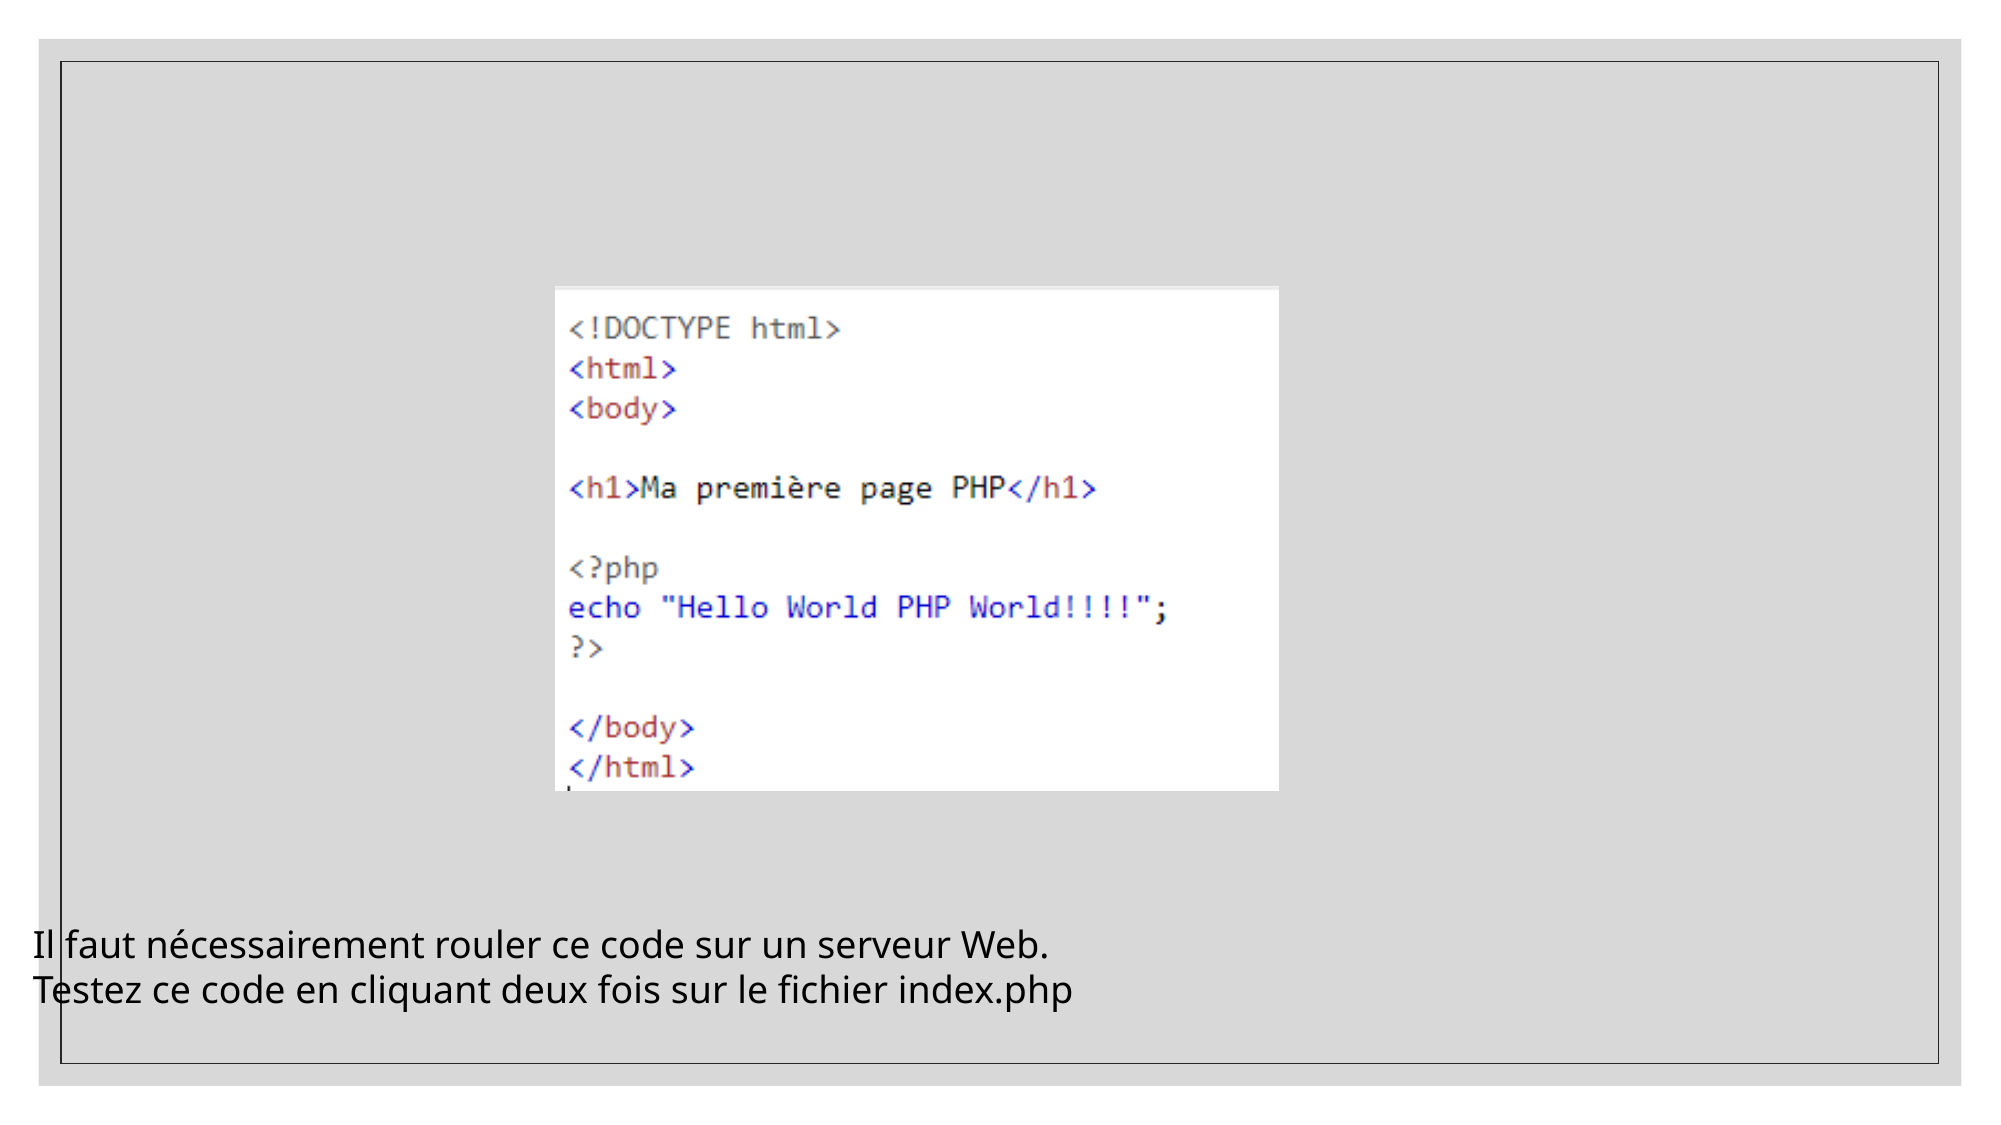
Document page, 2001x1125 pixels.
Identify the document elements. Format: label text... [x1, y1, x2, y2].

text_box Il faut nécessairement rouler ce code sur un serveur Web. Testez ce code en cliquant deux fois sur le fichier index.php [18, 913, 1090, 1019]
picture [555, 286, 1279, 791]
